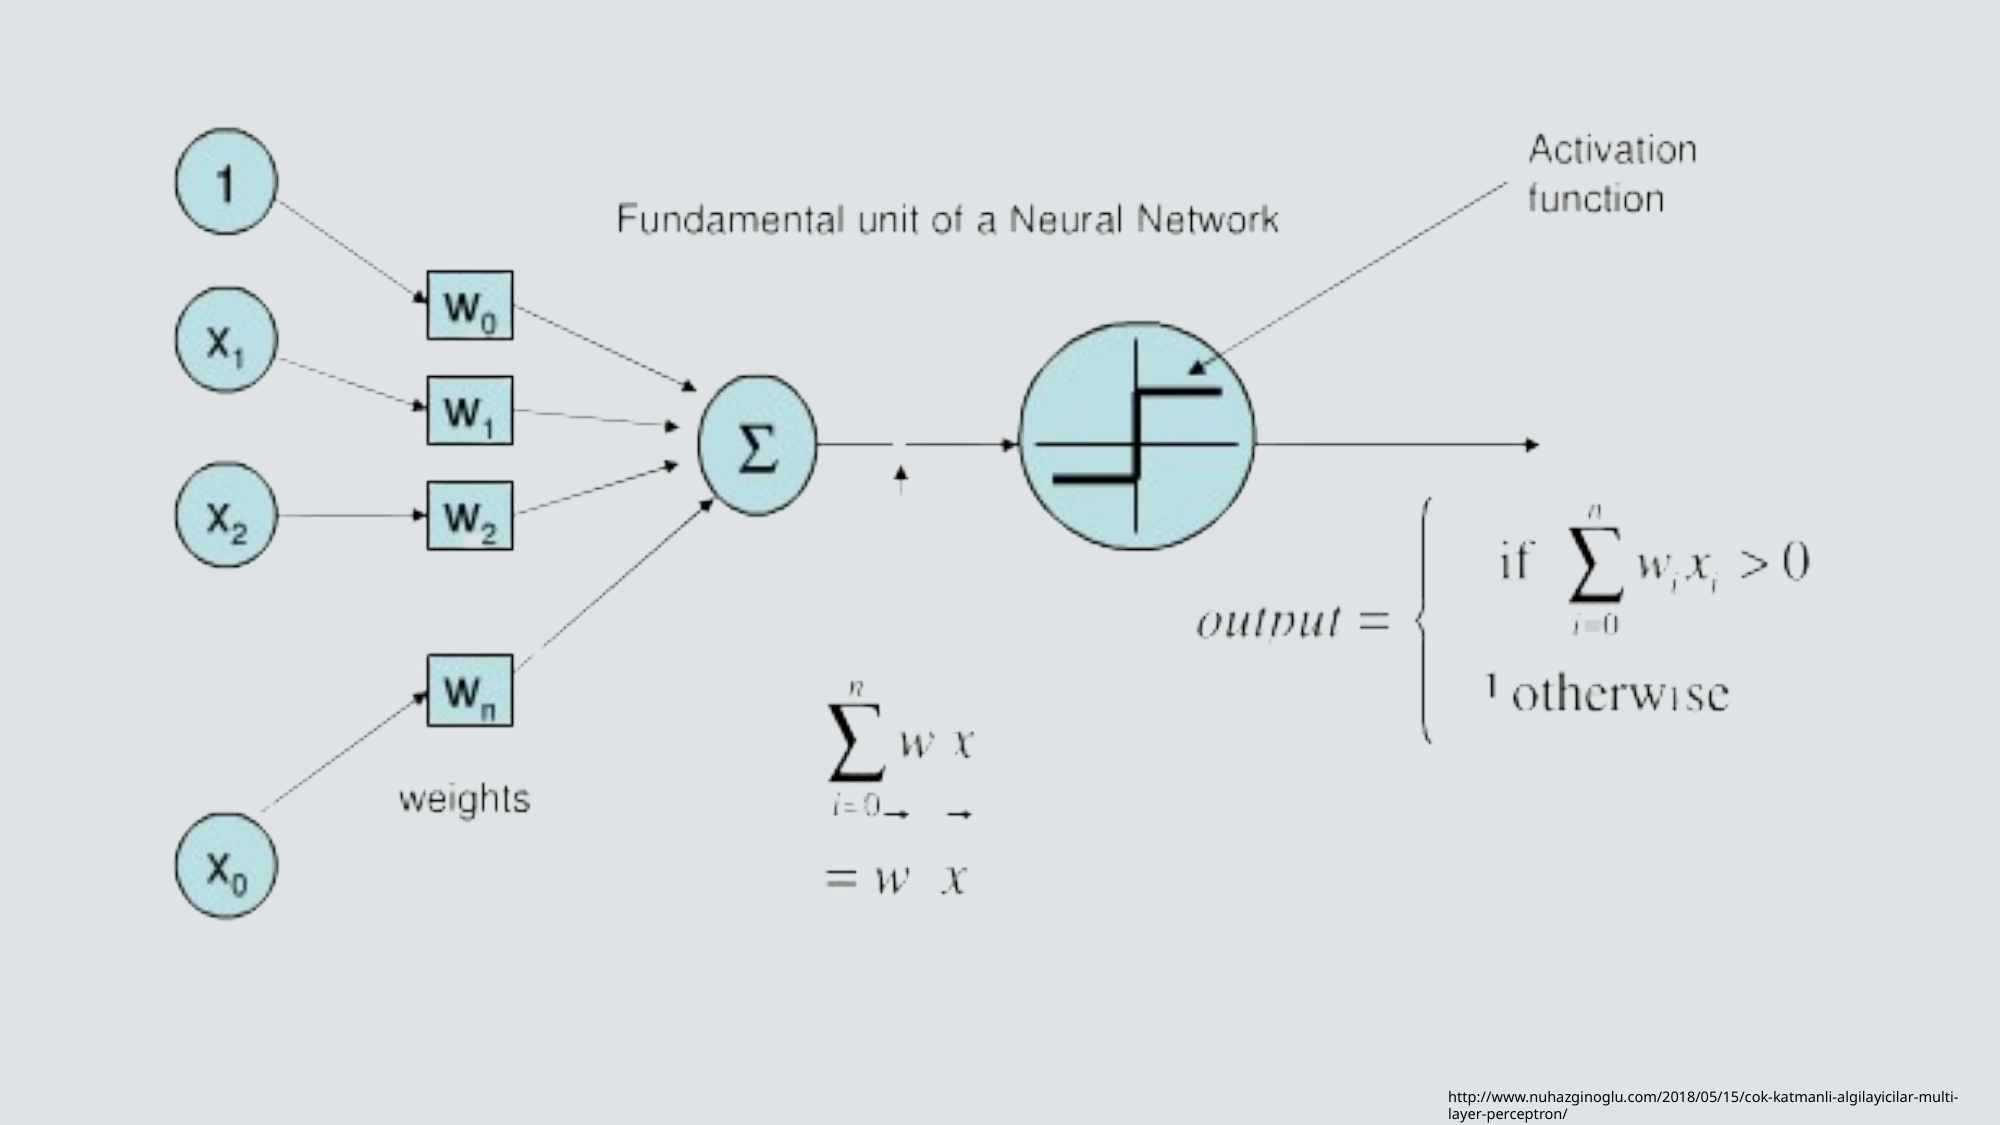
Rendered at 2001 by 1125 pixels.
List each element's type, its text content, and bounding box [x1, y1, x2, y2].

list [140, 57, 1860, 1031]
text_box http://www.nuhazginoglu.com/2018/05/15/cok-katmanli-algilayicilar-multi-layer-perceptron/ [1433, 1080, 2000, 1125]
